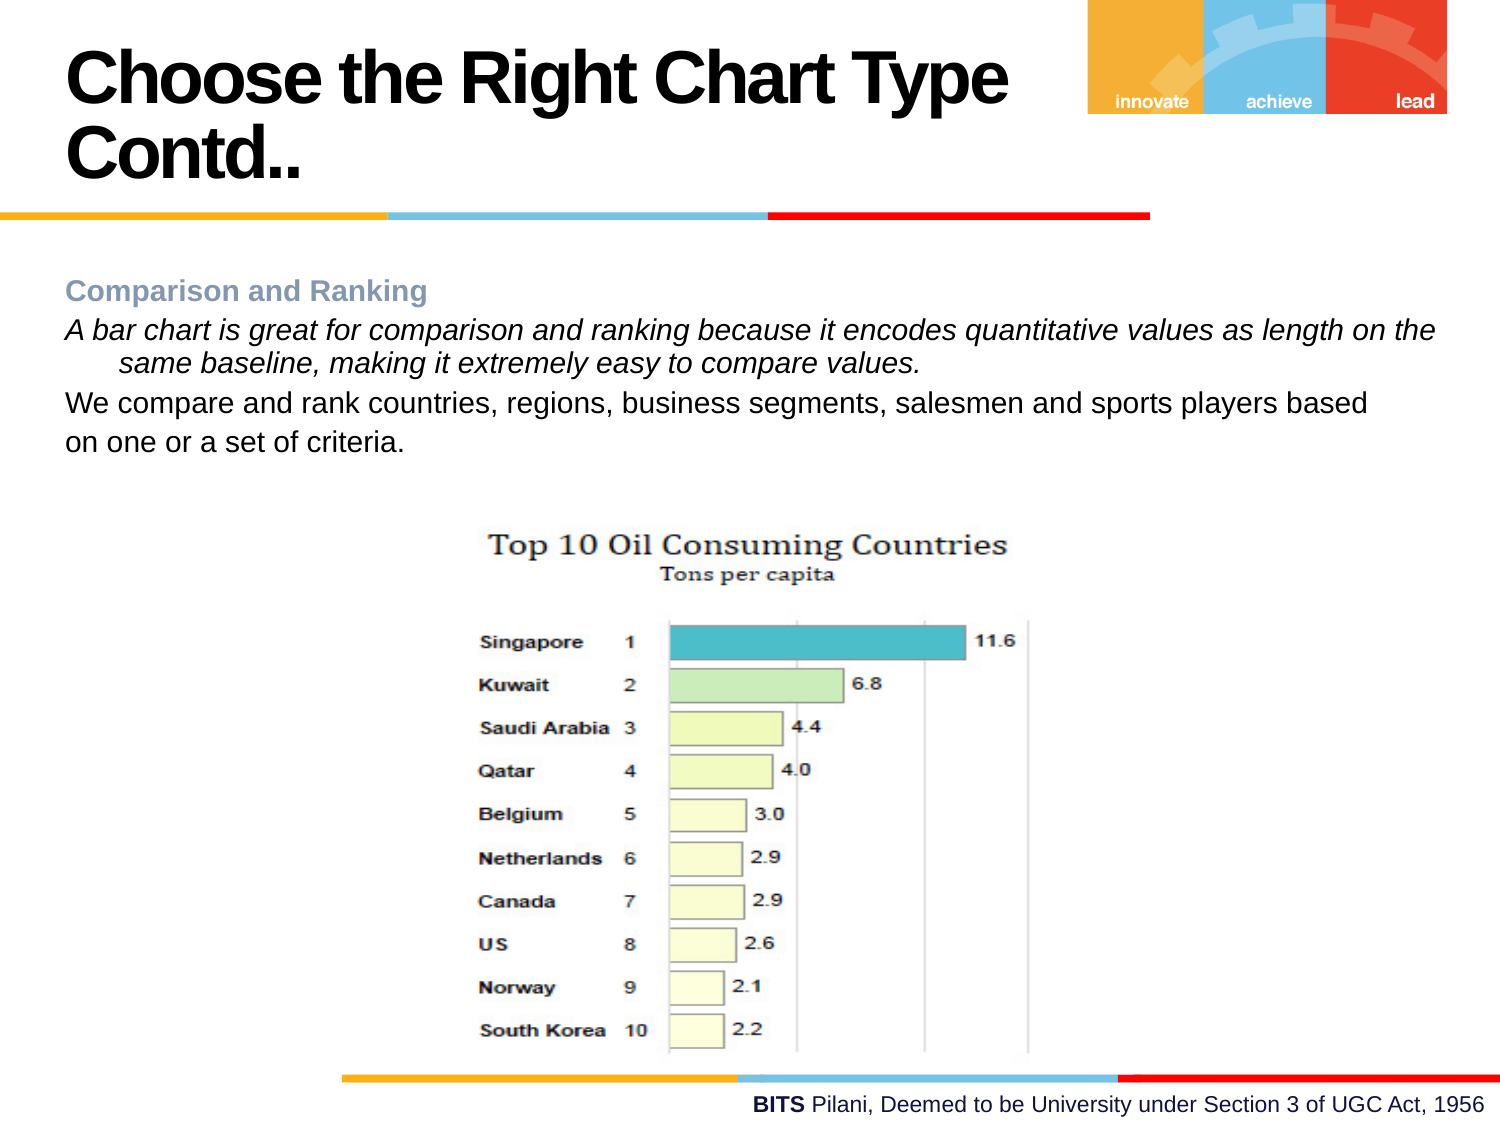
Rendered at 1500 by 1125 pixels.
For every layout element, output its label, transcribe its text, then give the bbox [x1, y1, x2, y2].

picture [462, 524, 1050, 1068]
list Choose the Right Chart Type Contd.. [50, 24, 1088, 213]
list Comparison and Ranking A bar chart is great for comparison and ranking because it encodes quantitative values as length on the same baseline, making it extremely easy to compare values. We compare and rank countries, regions, business segments, salesmen and sports players based on one or a set of criteria. [50, 266, 1463, 472]
picture [1087, 0, 1448, 114]
